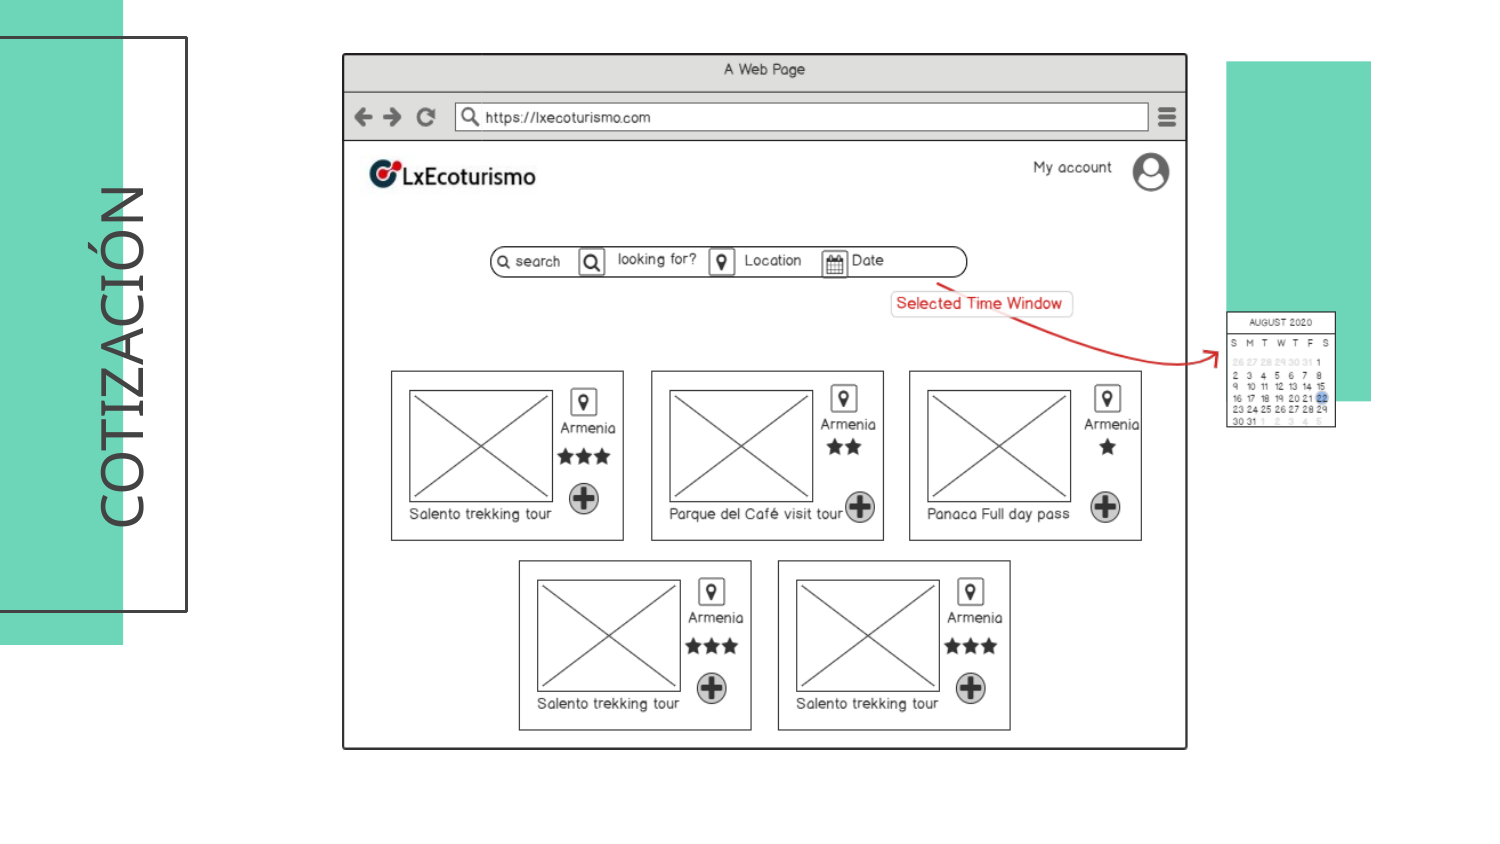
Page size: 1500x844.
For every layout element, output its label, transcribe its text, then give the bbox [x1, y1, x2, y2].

text_box [0, 37, 187, 612]
title COTIZACIÓN [76, 168, 171, 627]
text_box [1341, 61, 1371, 402]
picture [342, 52, 1337, 751]
